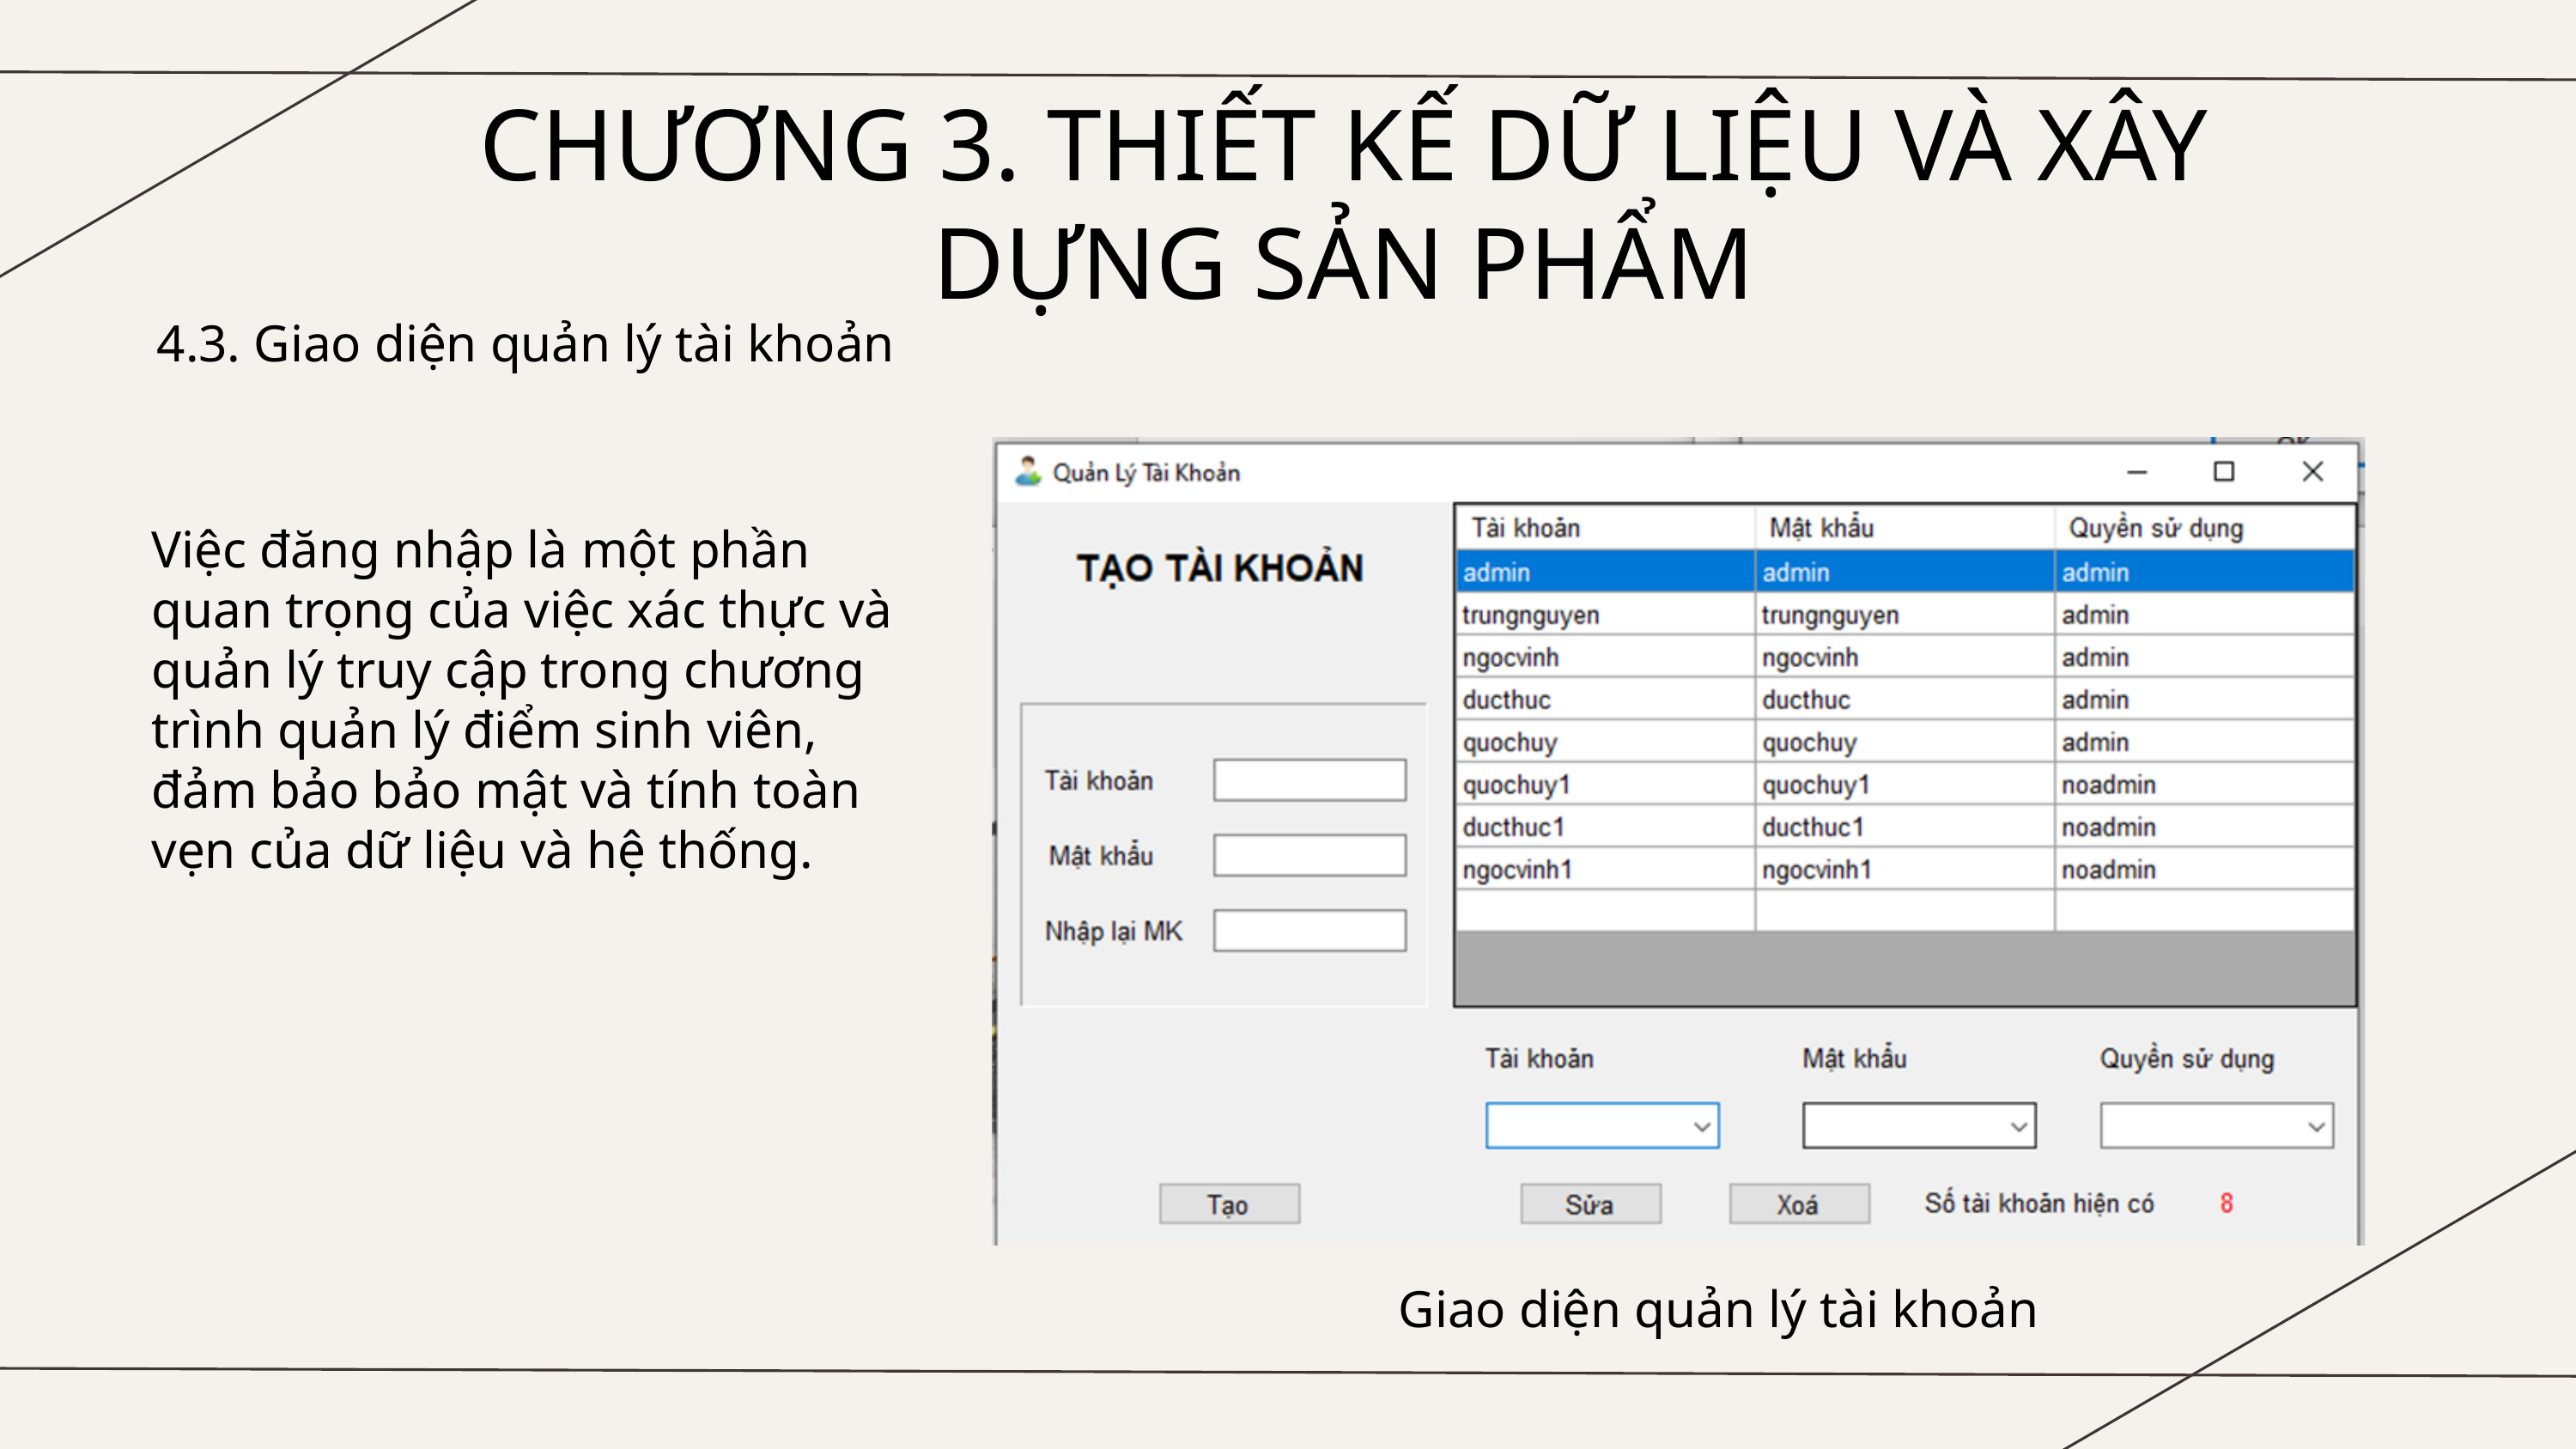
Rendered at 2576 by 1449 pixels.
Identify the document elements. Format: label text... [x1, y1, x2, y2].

text_box Việc đăng nhập là một phần quan trọng của việc xác thực và quản lý truy cập trong chương trình quản lý điểm sinh viên, đảm bảo bảo mật và tính toàn vẹn của dữ liệu và hệ thống. [151, 518, 908, 879]
text_box Giao diện quản lý tài khoản [1382, 1277, 2055, 1338]
text_box 4.3. Giao diện quản lý tài khoản [151, 312, 901, 373]
text_box CHƯƠNG 3. THIẾT KẾ DỮ LIỆU VÀ XÂY DỰNG SẢN PHẨM [361, 82, 2326, 319]
text_box [992, 437, 2366, 1246]
